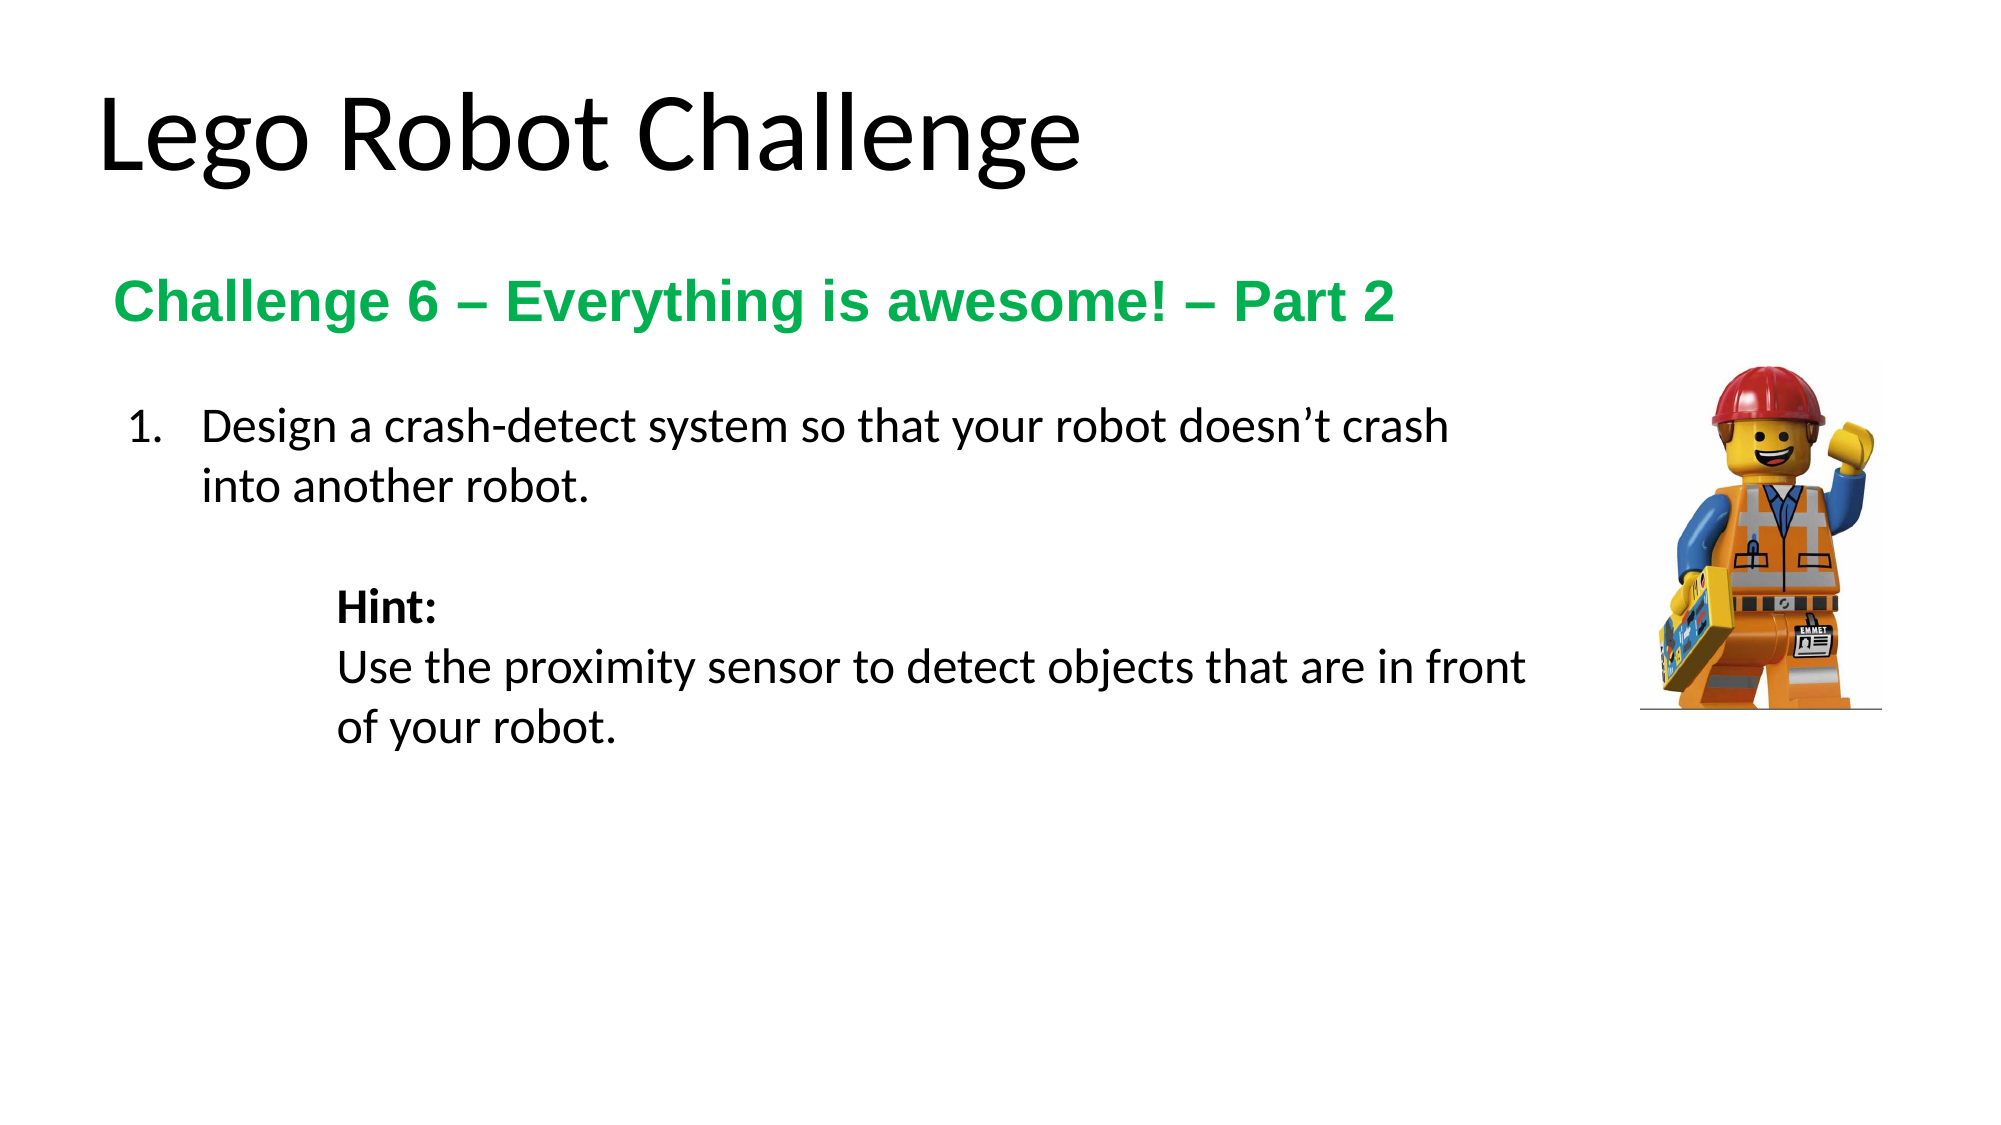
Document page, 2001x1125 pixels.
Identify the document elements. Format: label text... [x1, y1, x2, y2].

text_box Design a crash-detect system so that your robot doesn’t crash into another robot. [111, 384, 1473, 580]
picture [1640, 350, 1883, 710]
text_box Lego Robot Challenge [82, 51, 1326, 201]
text_box Challenge 6 – Everything is awesome! – Part 2 [98, 255, 1708, 378]
text_box Hint: Use the proximity sensor to detect objects that are in front of your robot. [321, 566, 1553, 761]
